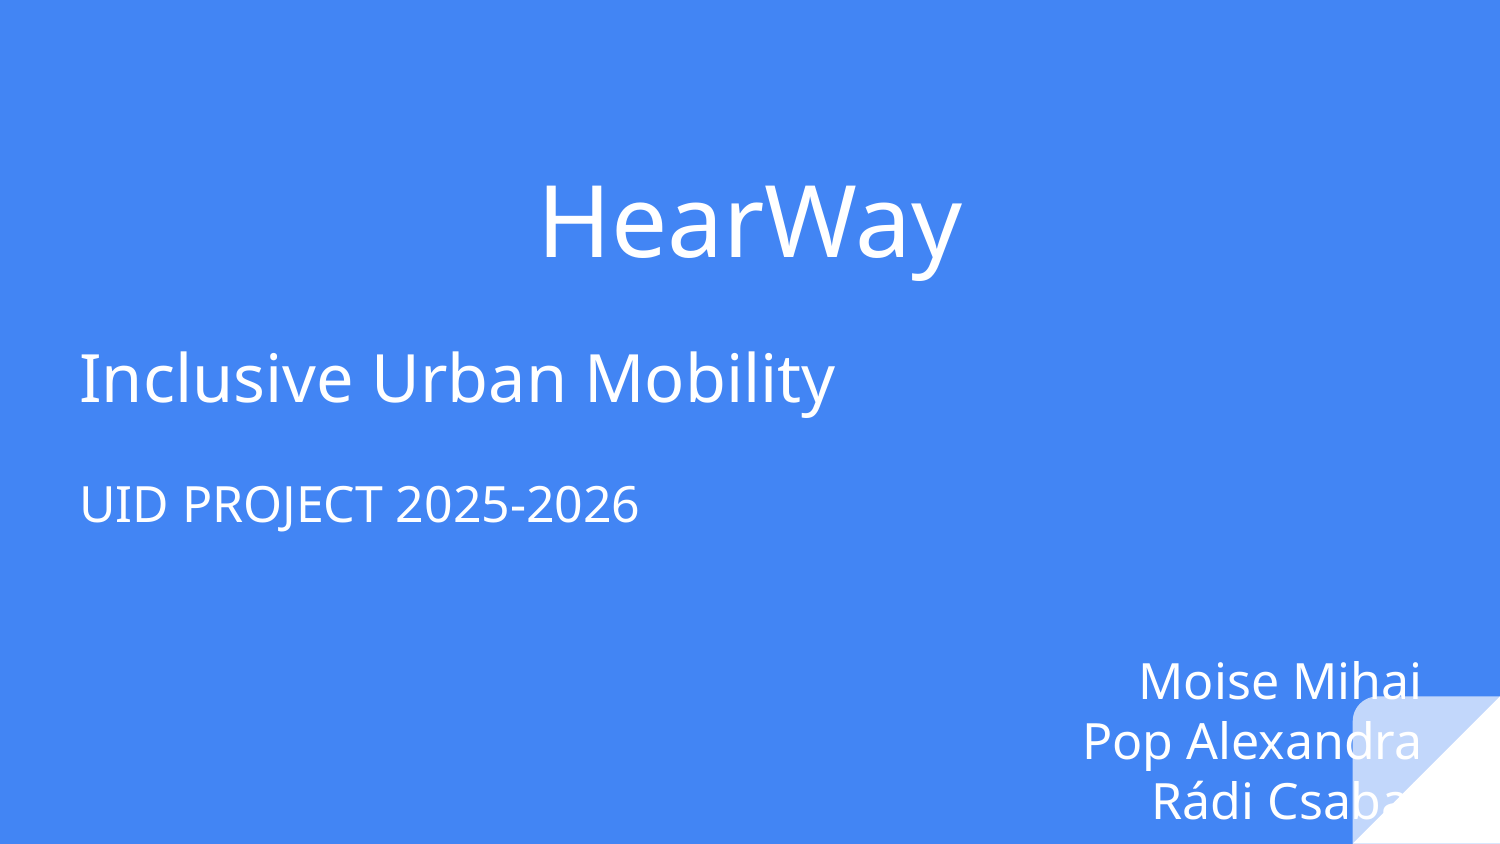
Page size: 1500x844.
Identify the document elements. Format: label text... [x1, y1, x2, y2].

subtitle Moise Mihai Pop Alexandra Rádi Csabai [89, 634, 1438, 706]
title Inclusive Urban Mobility [64, 264, 1413, 431]
subtitle UID PROJECT 2025-2026 [64, 457, 1413, 529]
title HearWay [75, 139, 1425, 293]
